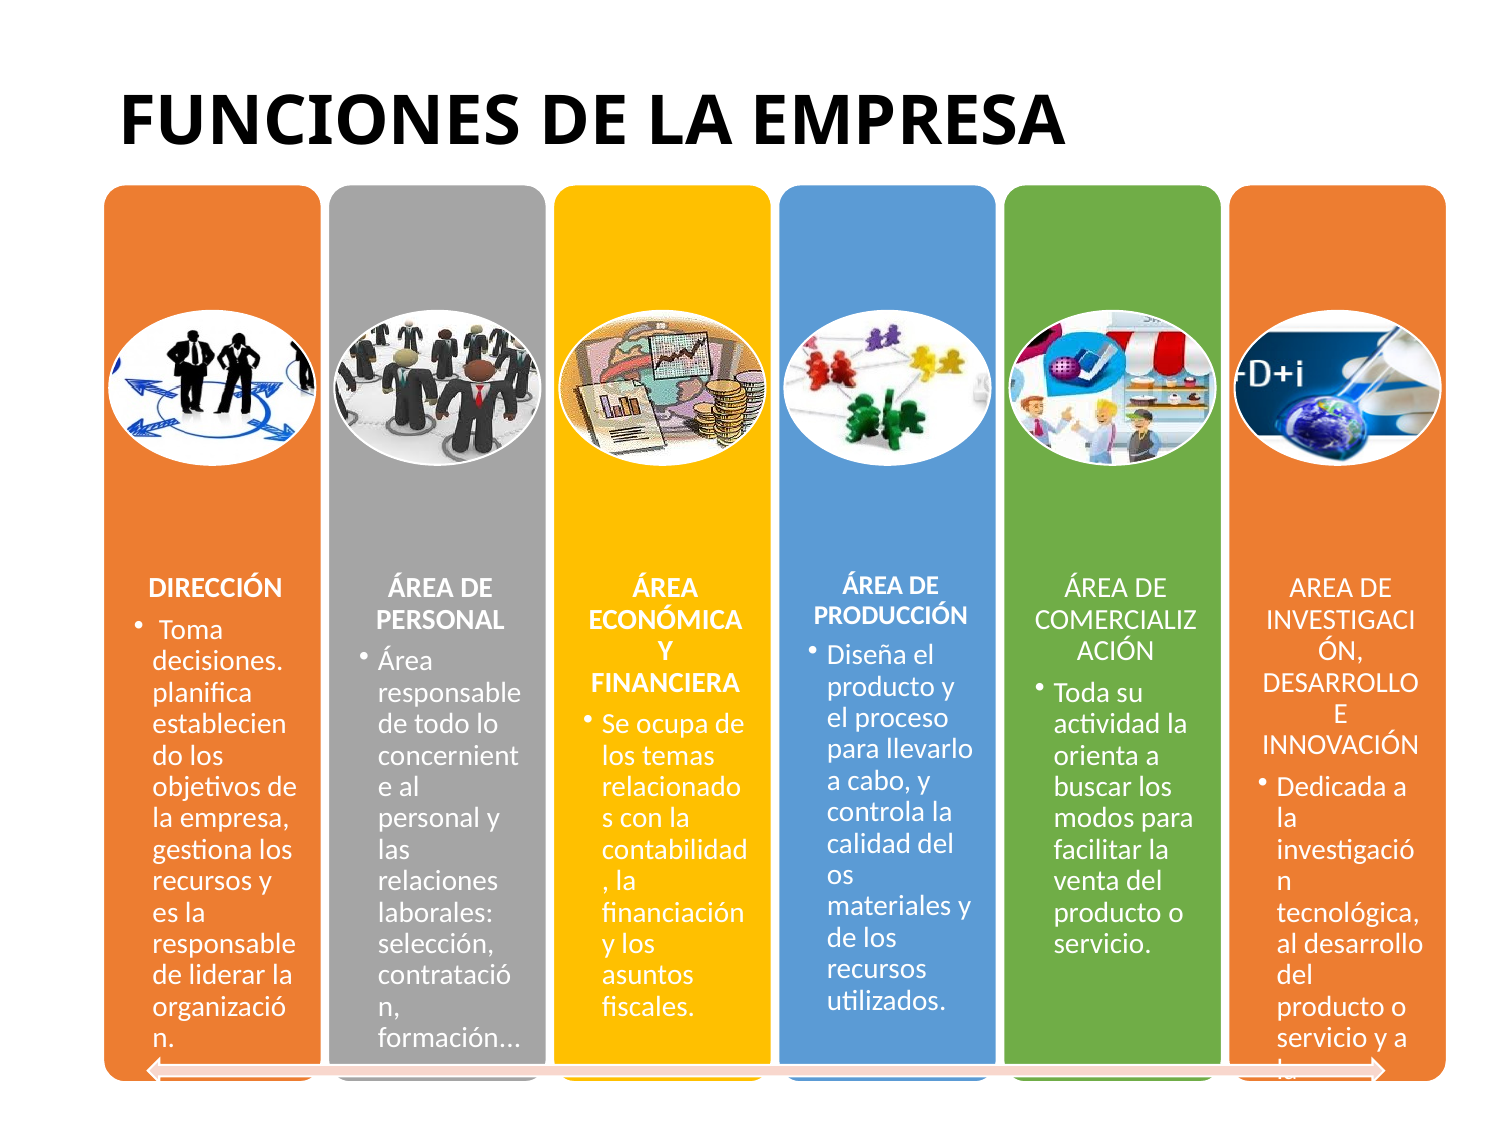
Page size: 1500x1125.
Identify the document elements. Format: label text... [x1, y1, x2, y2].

title FUNCIONES DE LA EMPRESA [103, 59, 1397, 184]
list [103, 184, 1447, 1083]
